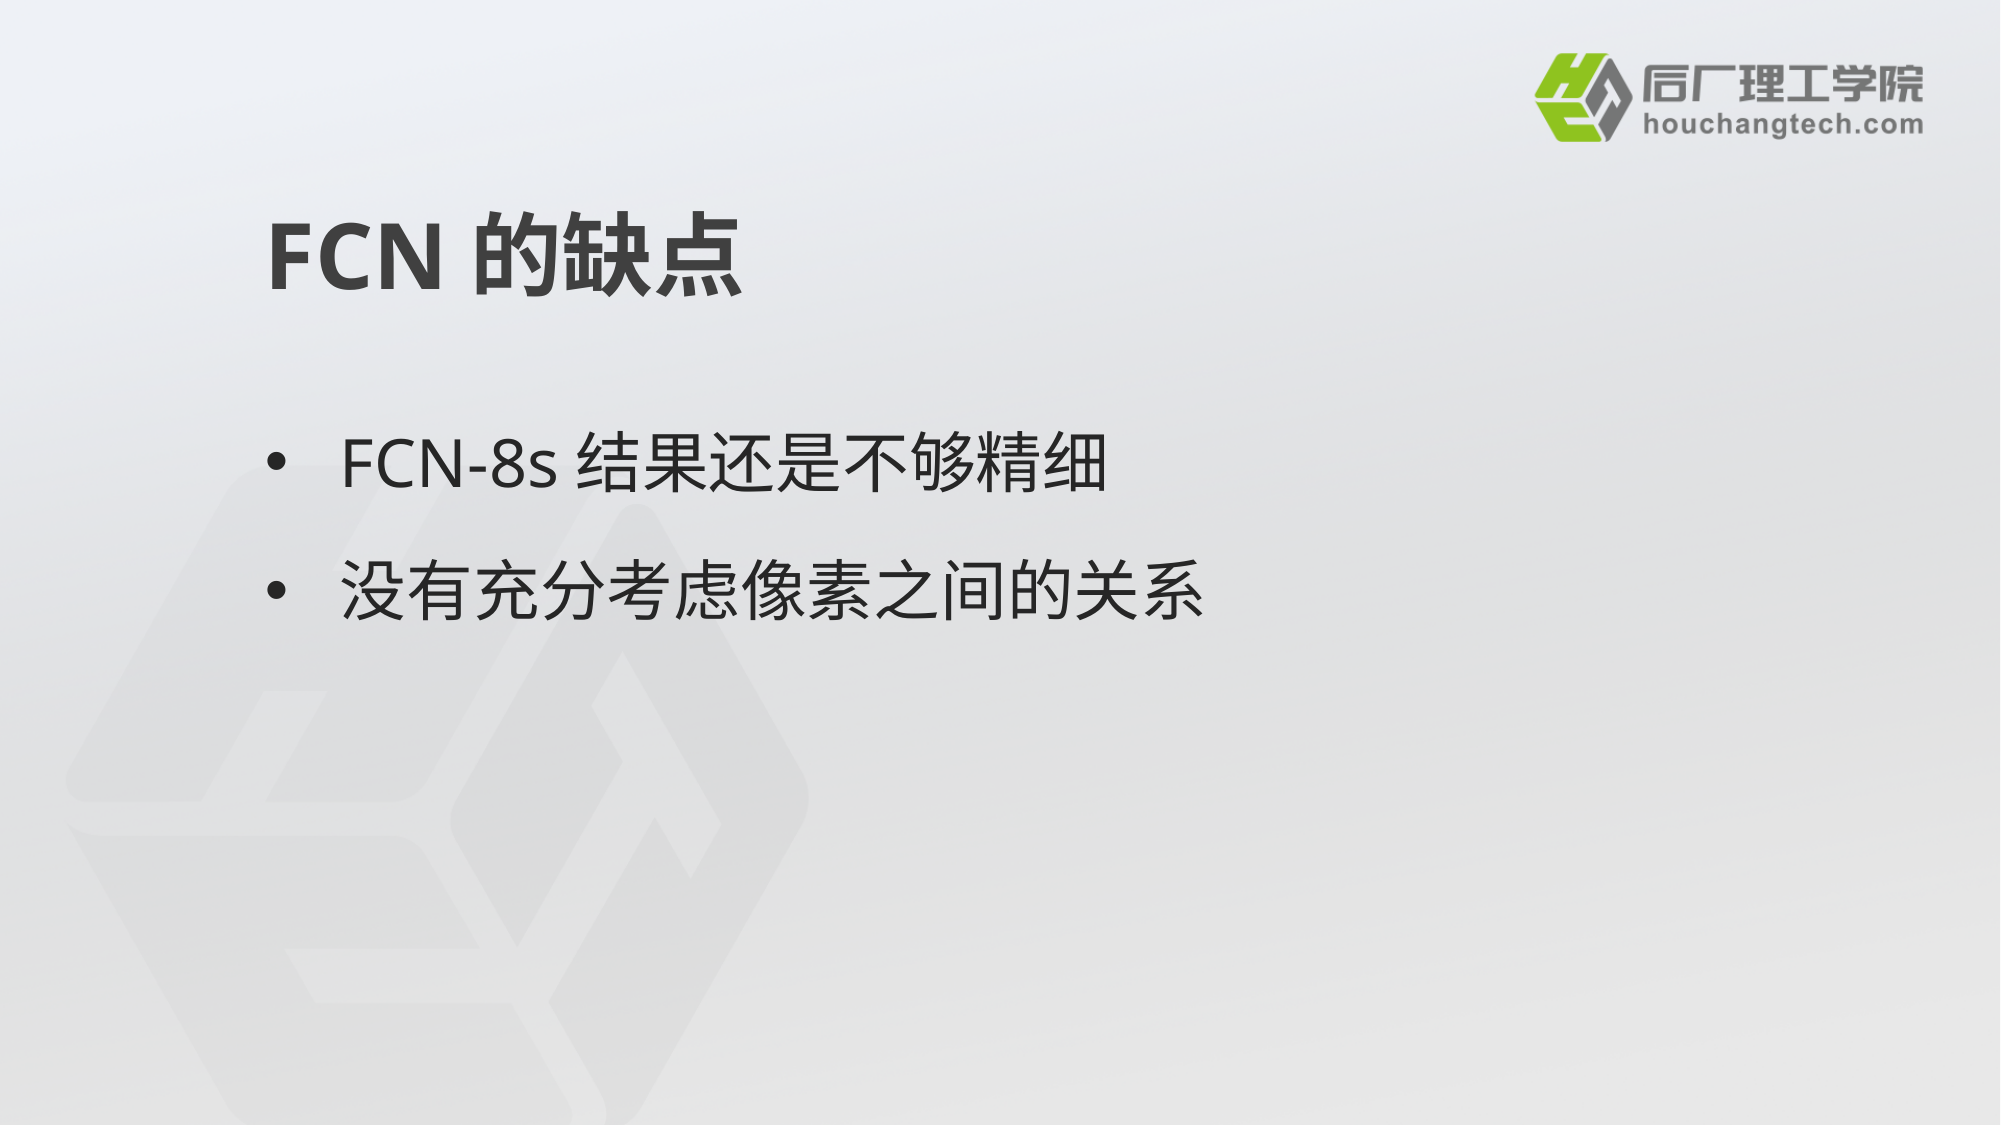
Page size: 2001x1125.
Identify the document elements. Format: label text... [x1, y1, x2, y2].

picture [0, 0, 2001, 1125]
subtitle FCN-8s结果还是不够精细 没有充分考虑像素之间的关系 [249, 373, 1750, 950]
title FCN的缺点 [249, 118, 1750, 315]
